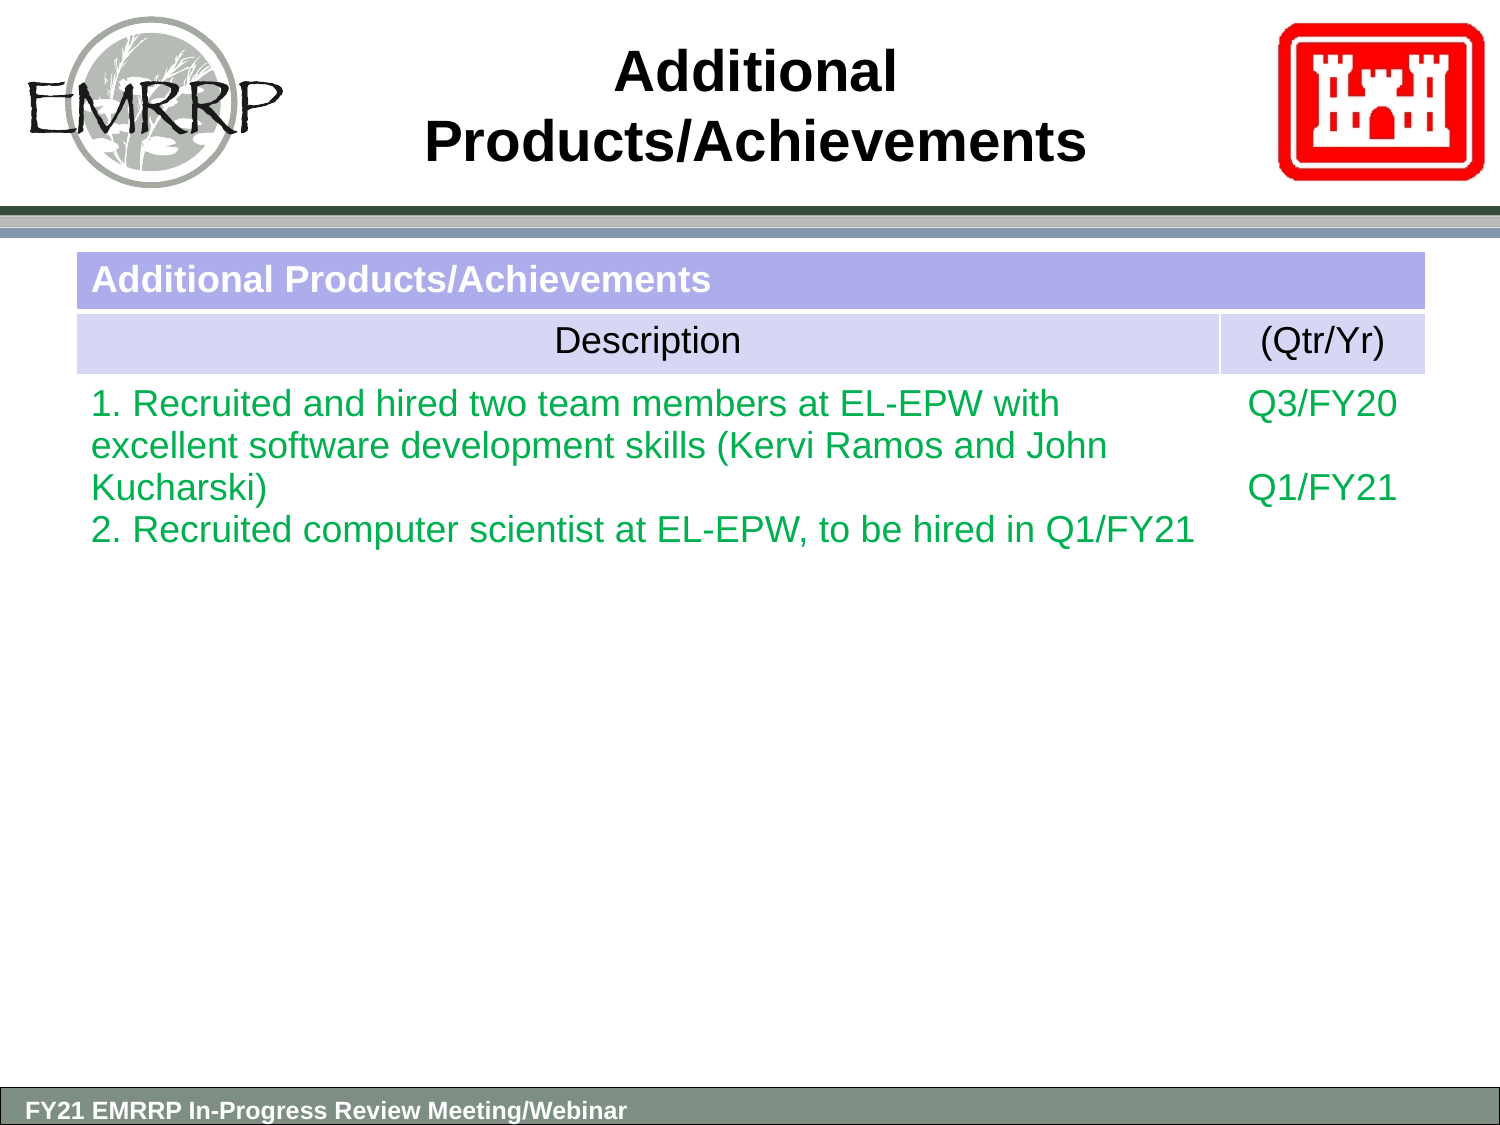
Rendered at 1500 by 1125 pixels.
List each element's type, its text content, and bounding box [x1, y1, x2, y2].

picture [1275, 21, 1488, 183]
table_cell Q3/FY20 Q1/FY21 [1221, 376, 1425, 617]
table_cell Description [77, 314, 1219, 374]
title Additional Products/Achievements [274, 1, 1238, 205]
table_header Additional Products/Achievements [77, 252, 1425, 309]
table_cell 1. Recruited and hired two team members at EL-EPW with excellent software development skills (Kervi Ramos and John Kucharski) 2. Recruited computer scientist at EL-EPW, to be hired in Q1/FY21 [77, 376, 1219, 617]
picture [24, 12, 274, 191]
picture [0, 206, 1500, 238]
table_cell (Qtr/Yr) [1221, 314, 1425, 374]
